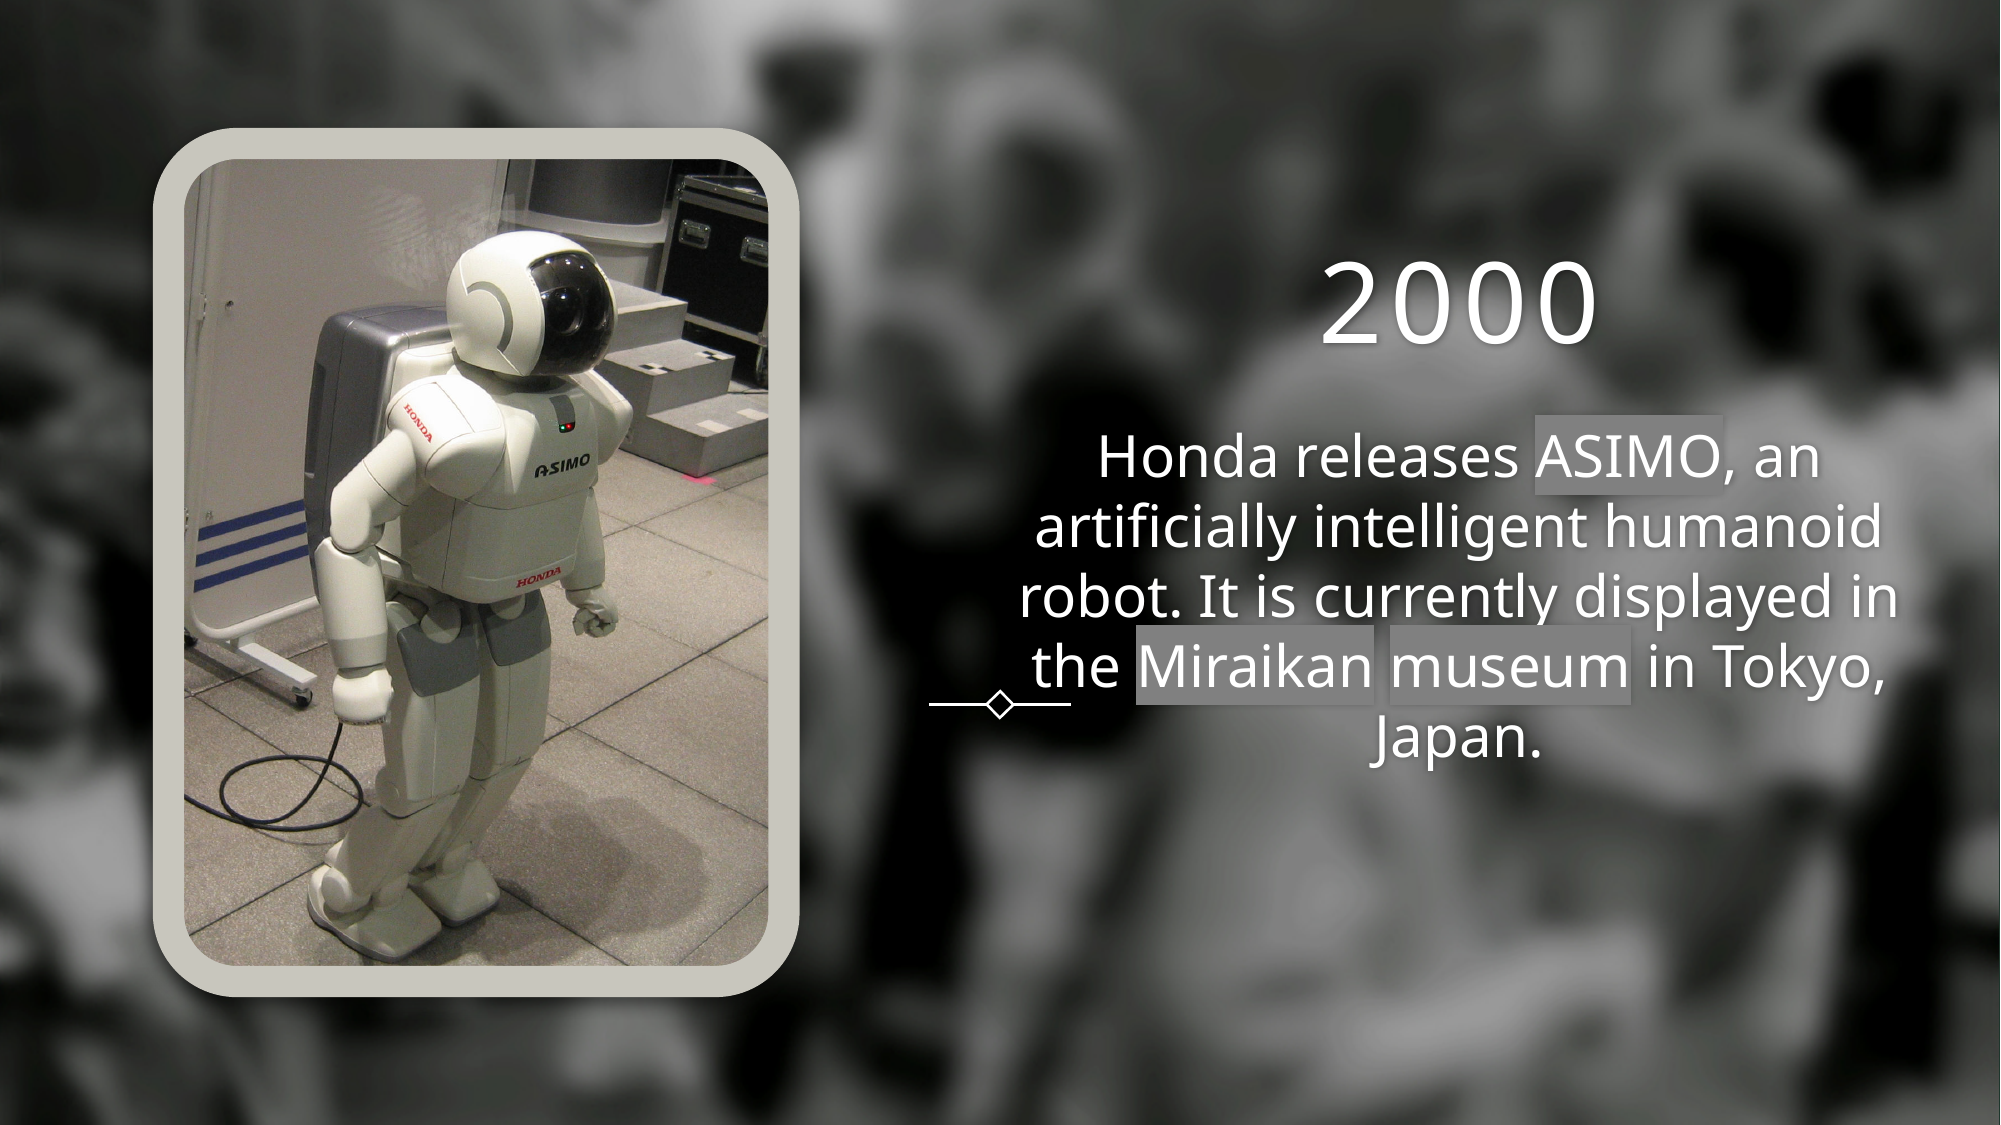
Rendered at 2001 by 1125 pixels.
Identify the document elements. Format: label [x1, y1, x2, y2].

text_box [928, 695, 1072, 715]
picture [0, 0, 1999, 1125]
